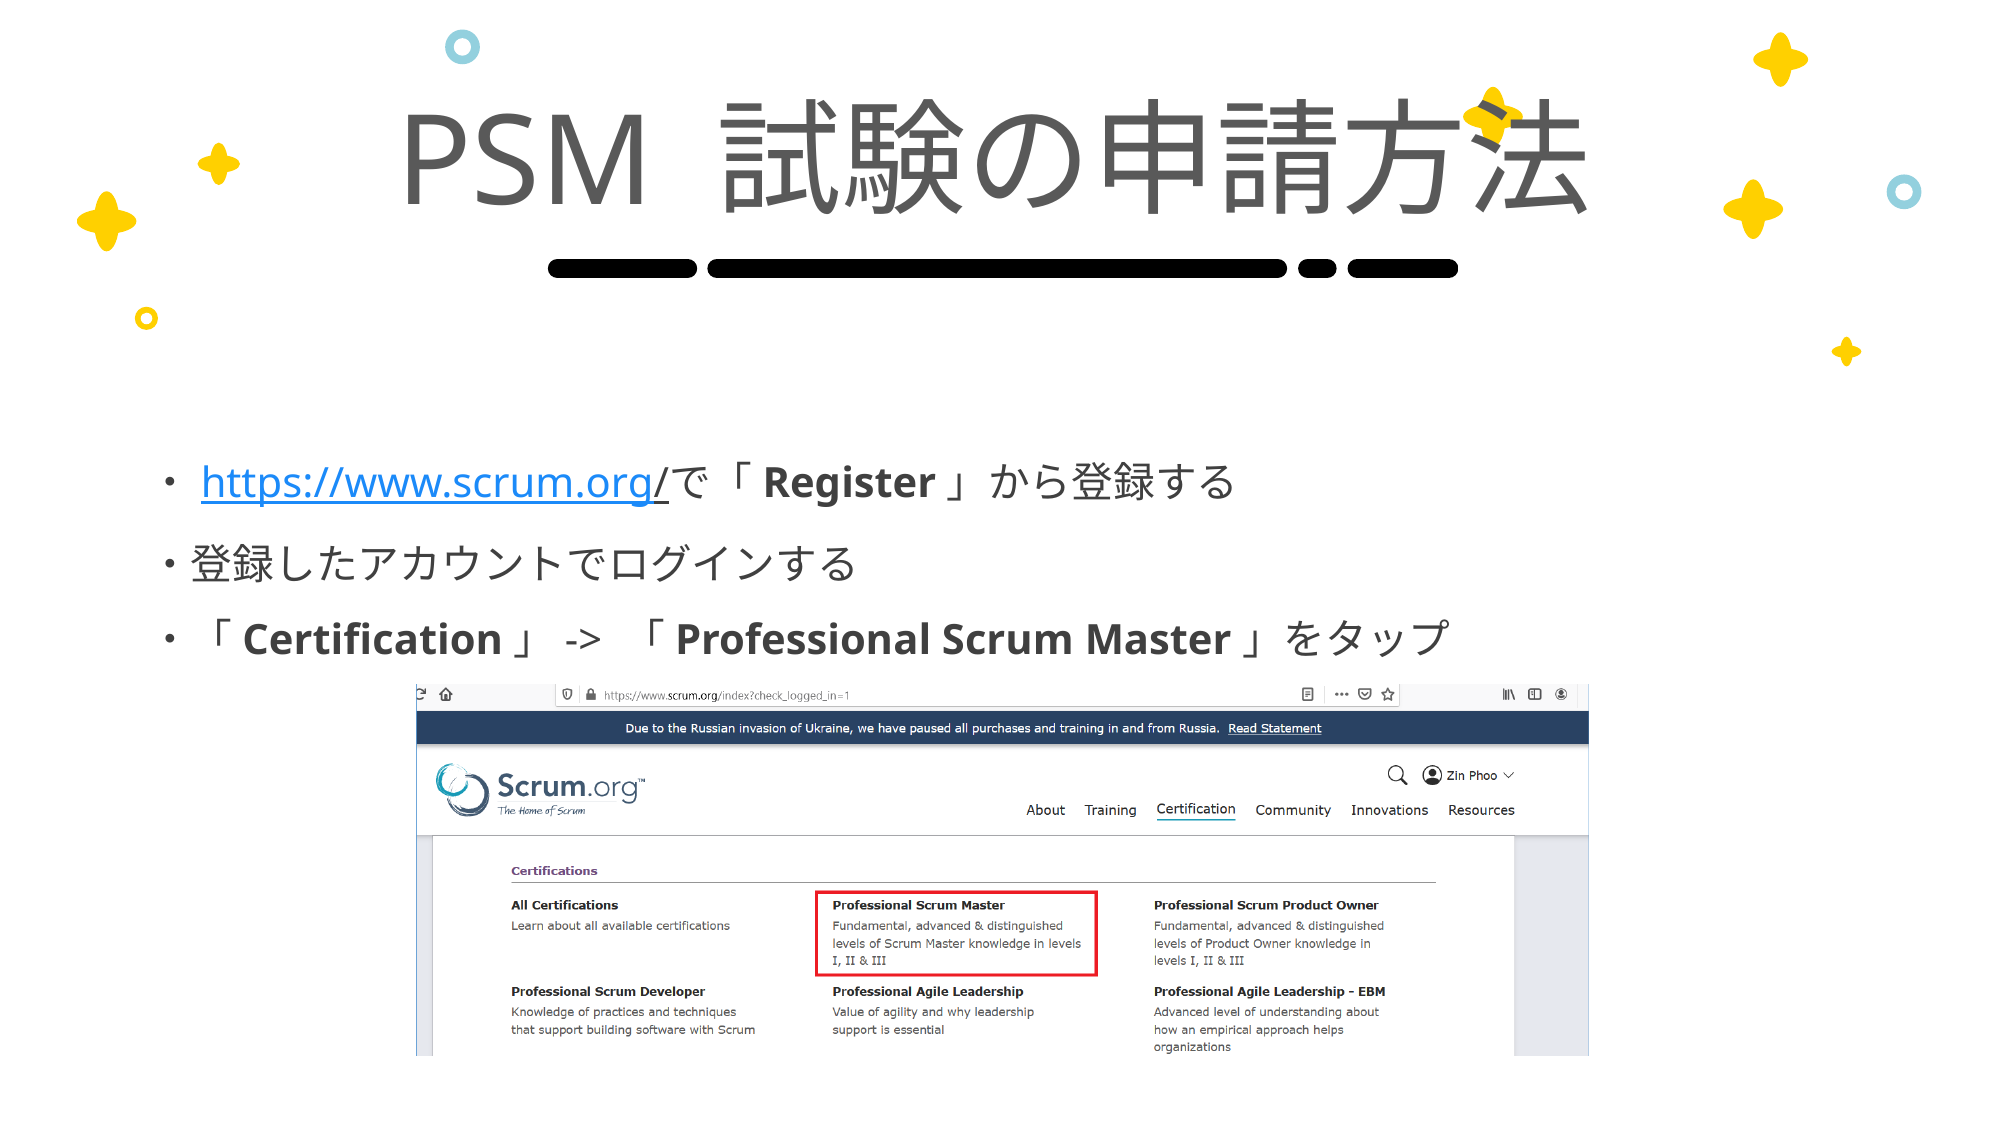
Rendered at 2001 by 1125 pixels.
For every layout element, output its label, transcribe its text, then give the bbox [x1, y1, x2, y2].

text_box ・https://www.scrum.org/で「Register」から登録する ・登録したアカウントでログインする ・「Certification」-> 「Professional Scrum Master」をタップ [134, 420, 1810, 671]
picture [76, 29, 1458, 375]
picture [1538, 0, 1925, 495]
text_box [416, 684, 1589, 1056]
text_box PSM 試験の申請方法 [557, 71, 1538, 237]
